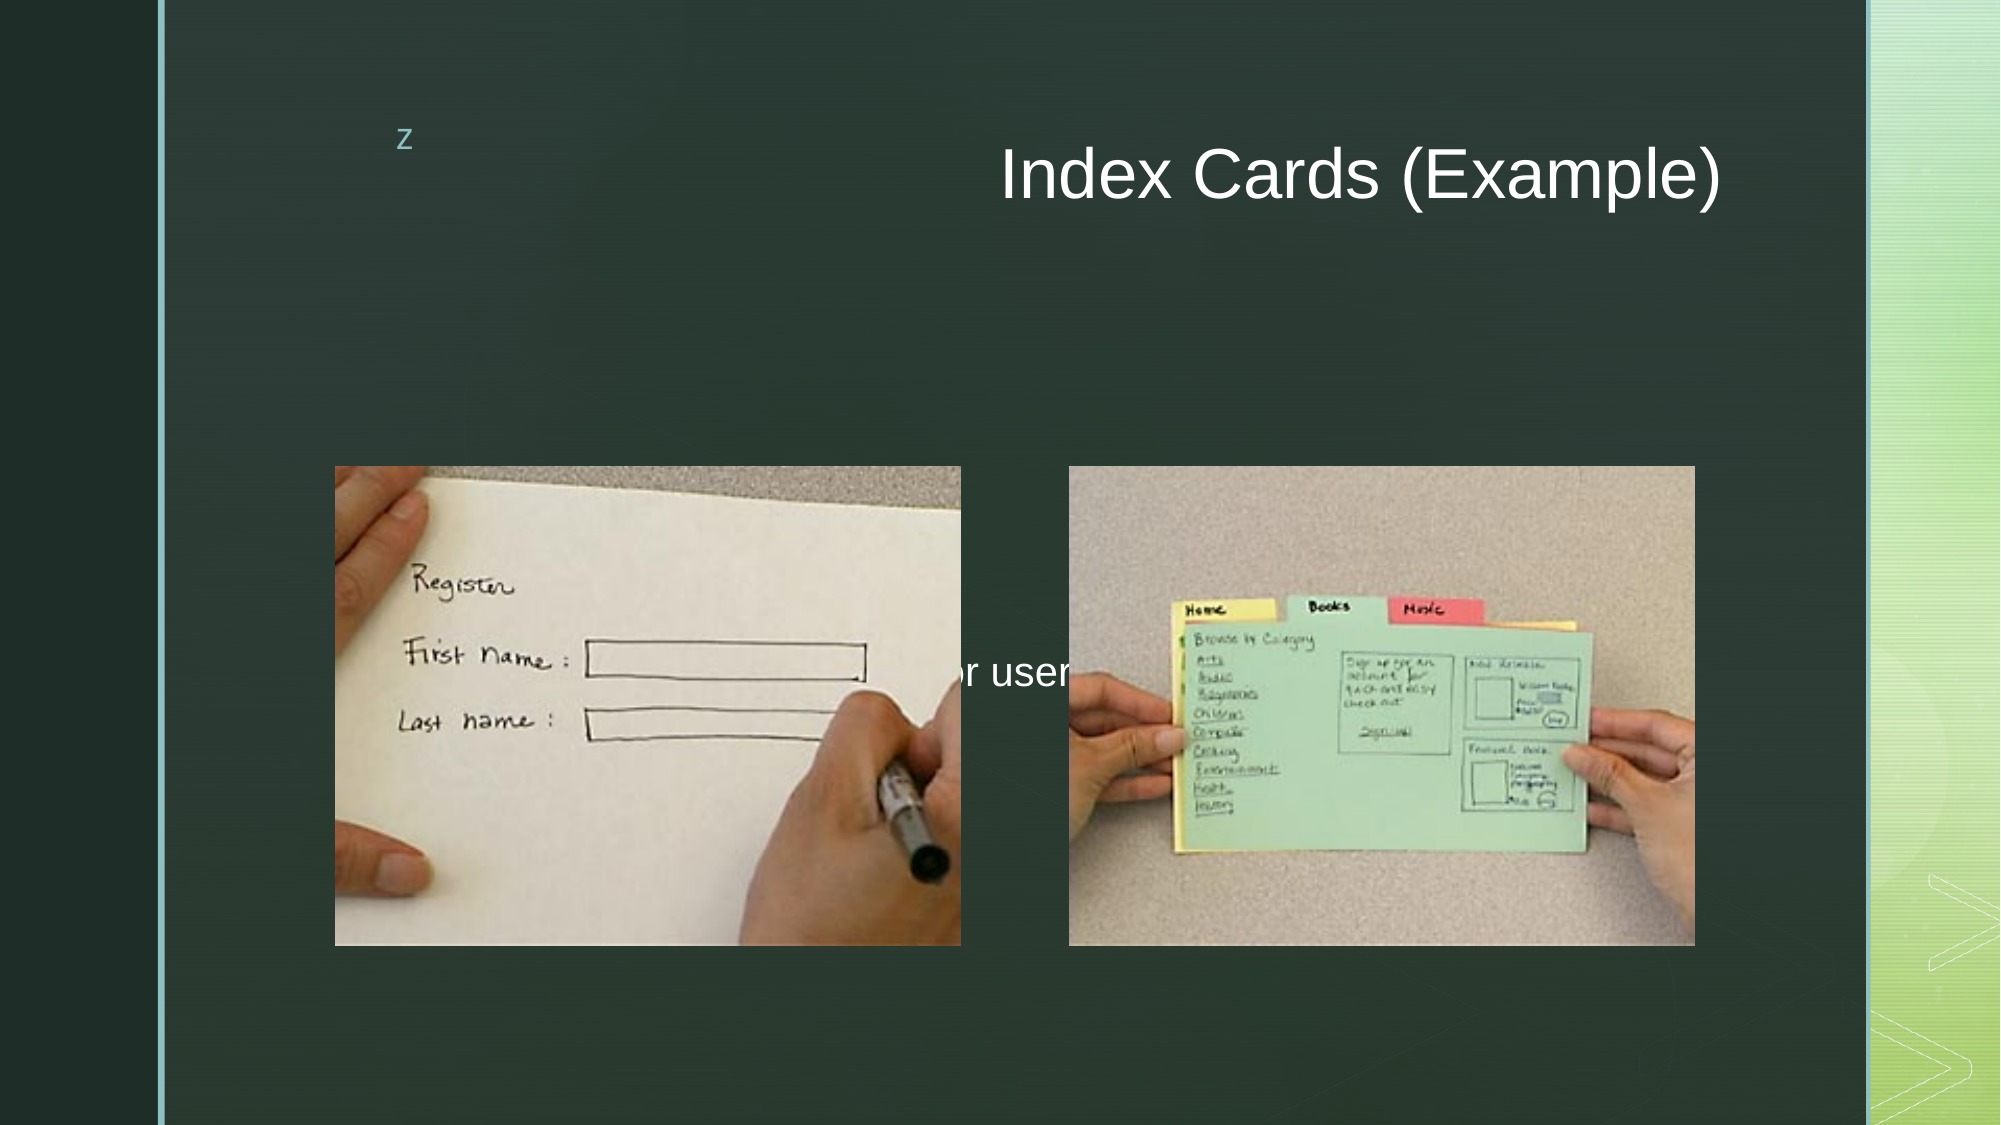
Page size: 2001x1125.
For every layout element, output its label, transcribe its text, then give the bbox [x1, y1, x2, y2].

picture [1871, 0, 2001, 1125]
list Include enough detail for users to interact with the prototype [454, 336, 1734, 993]
title Index Cards (Example) [428, 132, 1734, 310]
picture [1069, 466, 1695, 946]
picture [335, 466, 961, 946]
